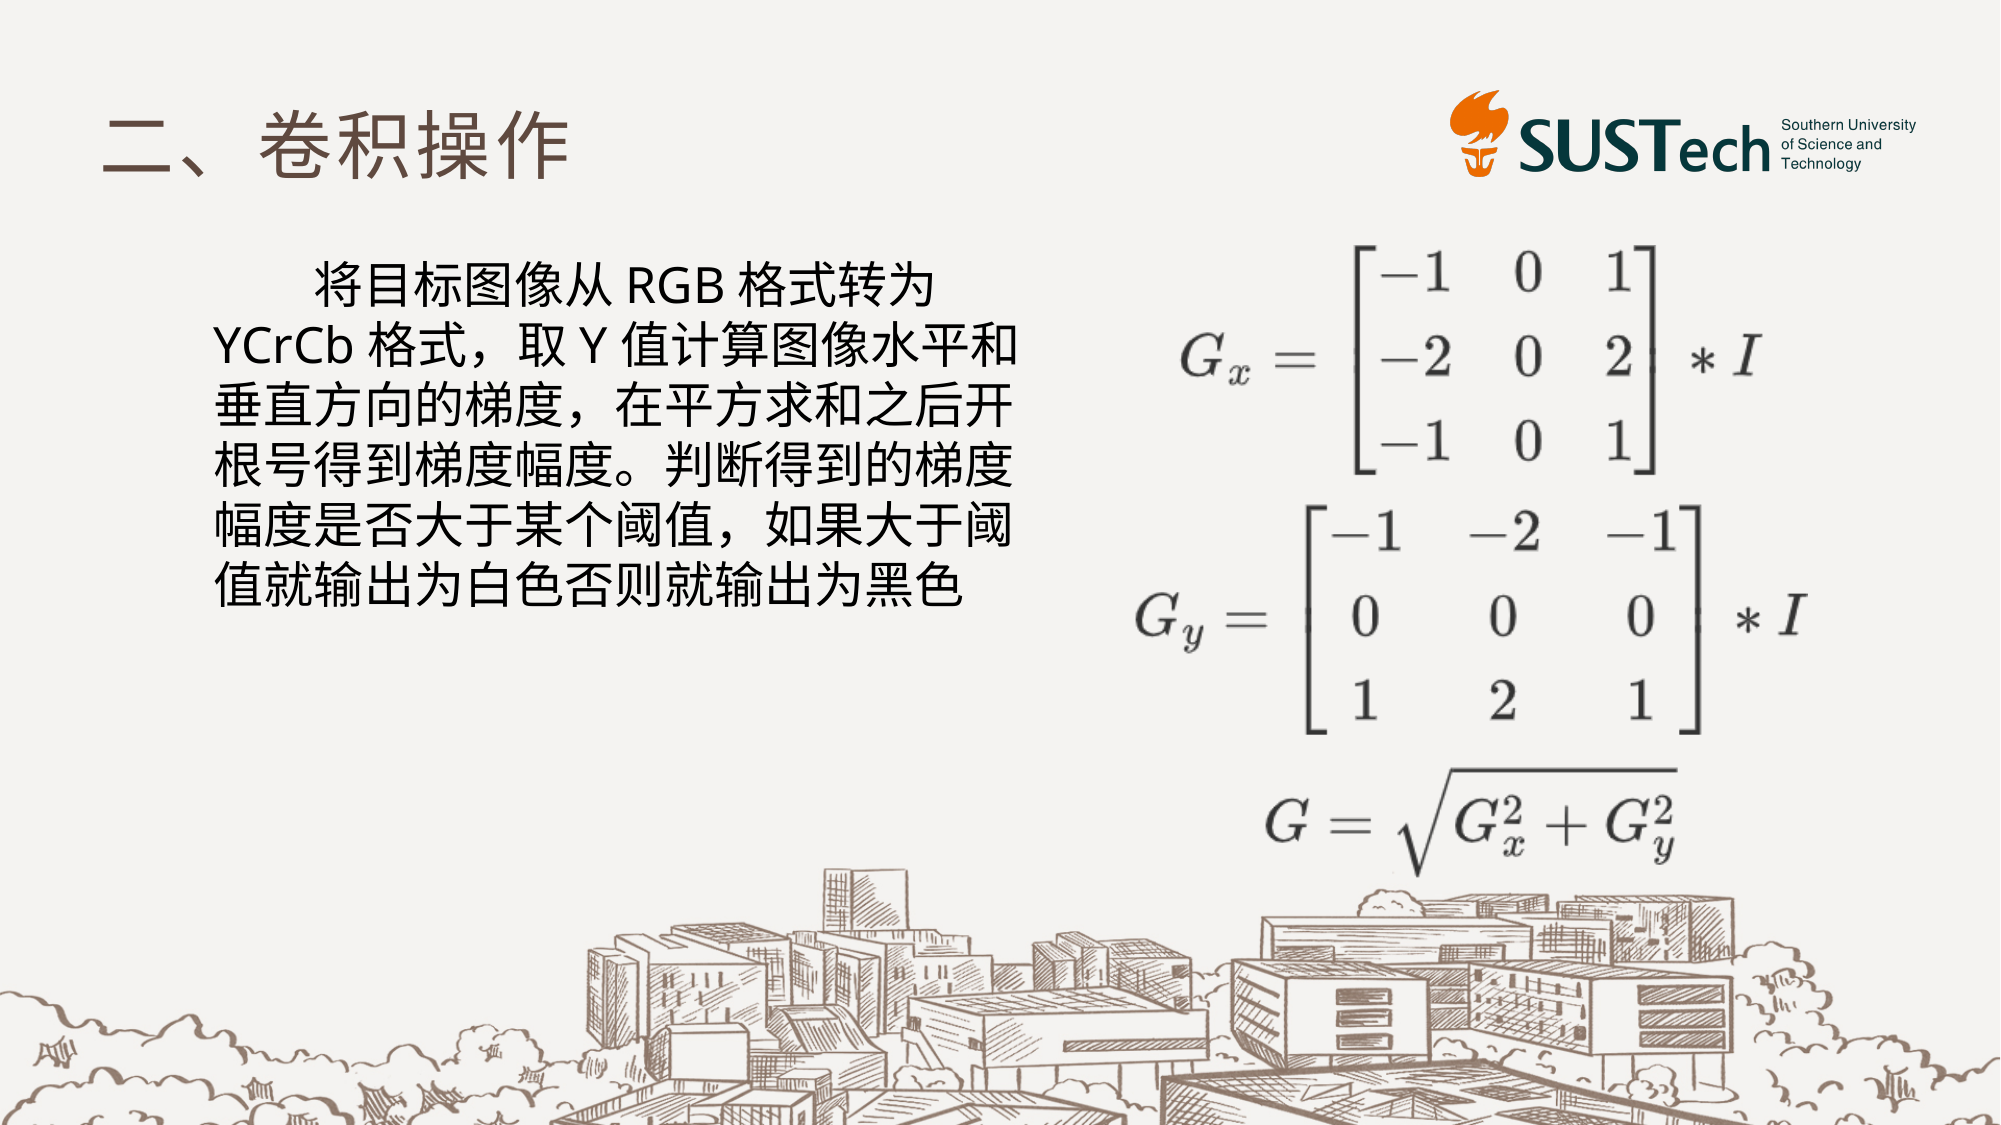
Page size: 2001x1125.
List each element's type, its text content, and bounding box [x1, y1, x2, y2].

text_box 将目标图像从RGB格式转为YCrCb格式，取Y值计算图像水平和垂直方向的梯度，在平方求和之后开根号得到梯度幅度。判断得到的梯度幅度是否大于某个阈值，如果大于阈值就输出为白色否则就输出为黑色 [199, 245, 1068, 621]
picture [0, 0, 2001, 1125]
text_box 二、卷积操作 [84, 90, 721, 196]
